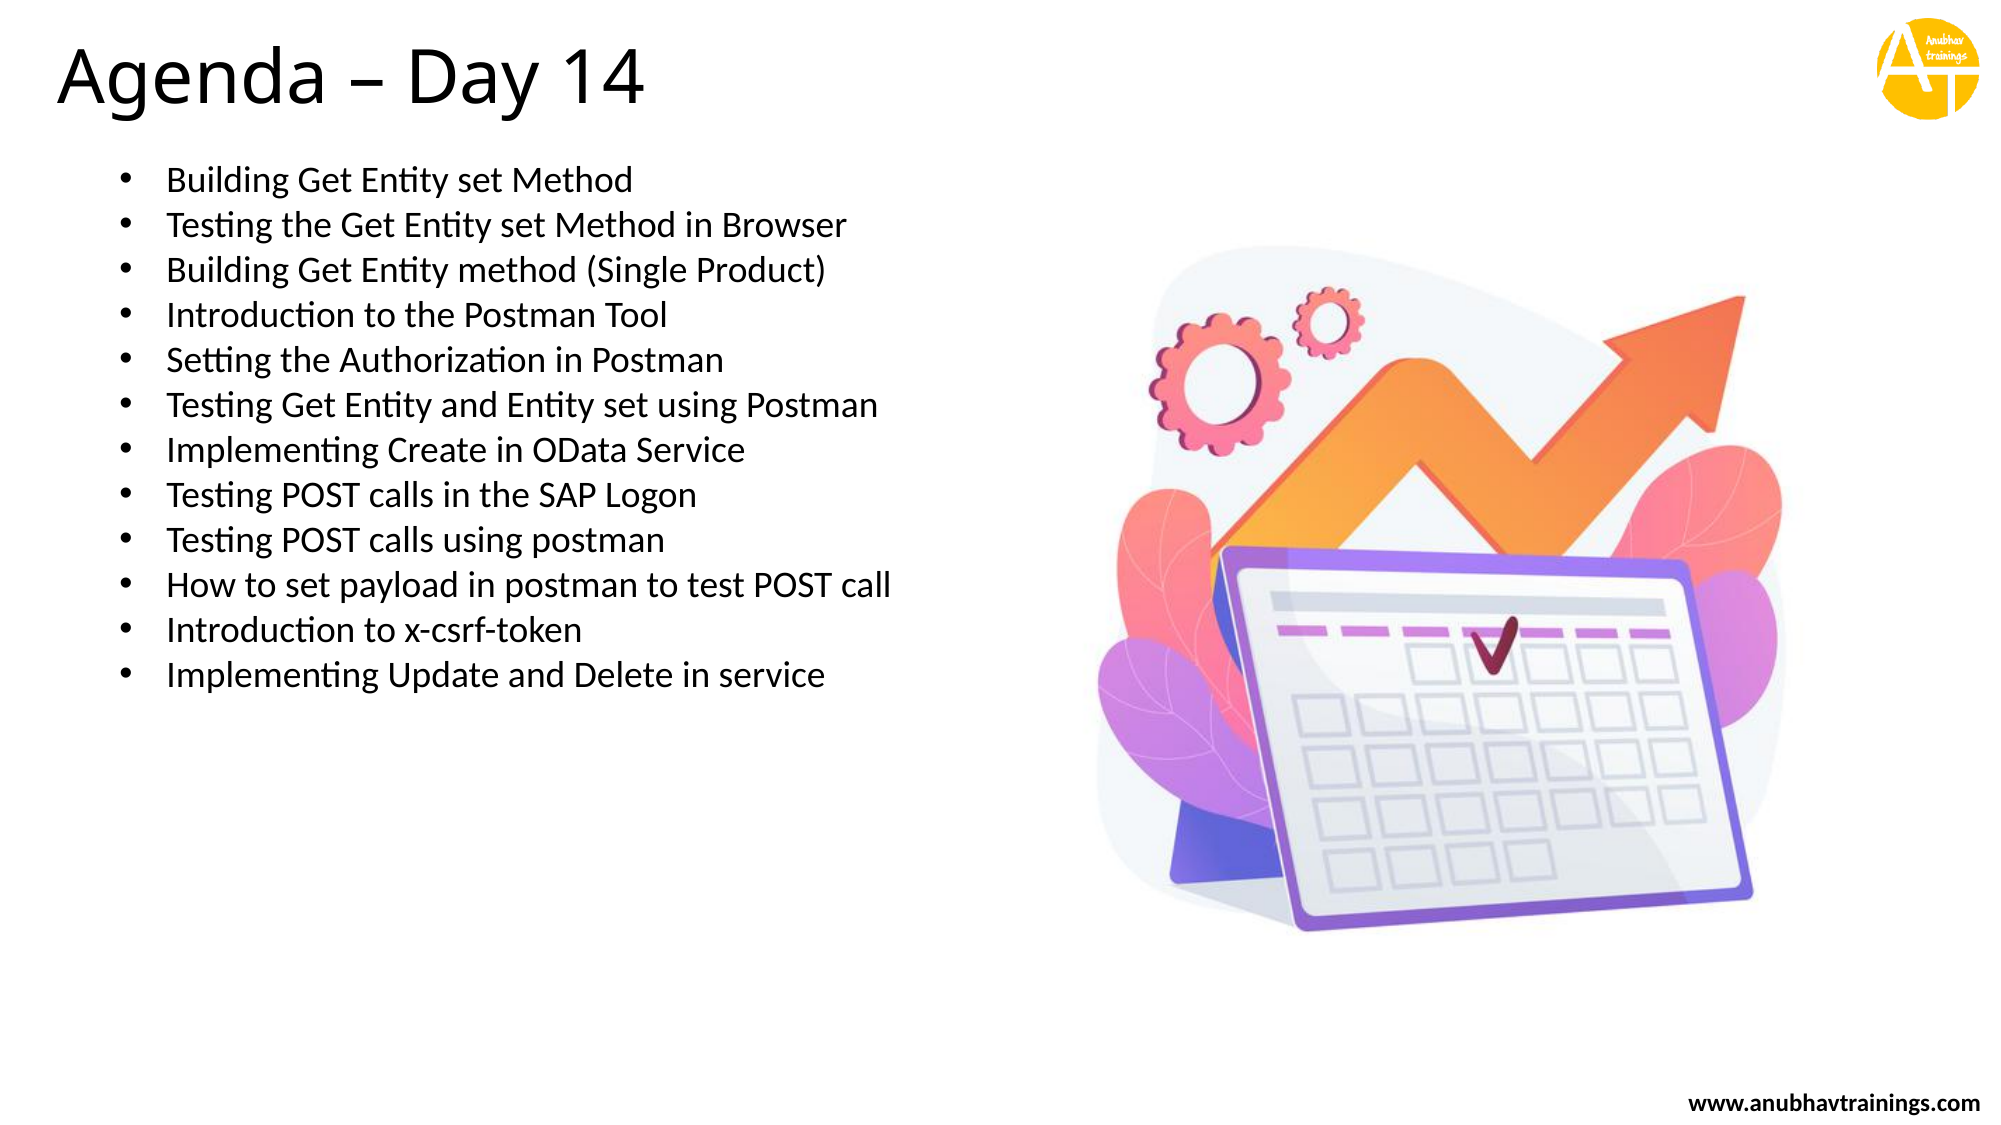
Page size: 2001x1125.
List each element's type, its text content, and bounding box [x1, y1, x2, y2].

text_box Building Get Entity set Method Testing the Get Entity set Method in Browser Building Get Entity method (Single Product) Introduction to the Postman Tool Setting the Authorization in Postman Testing Get Entity and Entity set using Postman Implementing Create in OData Service Testing POST calls in the SAP Logon Testing POST calls using postman How to set payload in postman to test POST call Introduction to x-csrf-token Implementing Update and Delete in service [104, 147, 983, 703]
text_box Agenda – Day 14 [42, 30, 1866, 148]
footer www.anubhavtrainings.com [1669, 1089, 2000, 1114]
picture [1017, 11, 1985, 1006]
